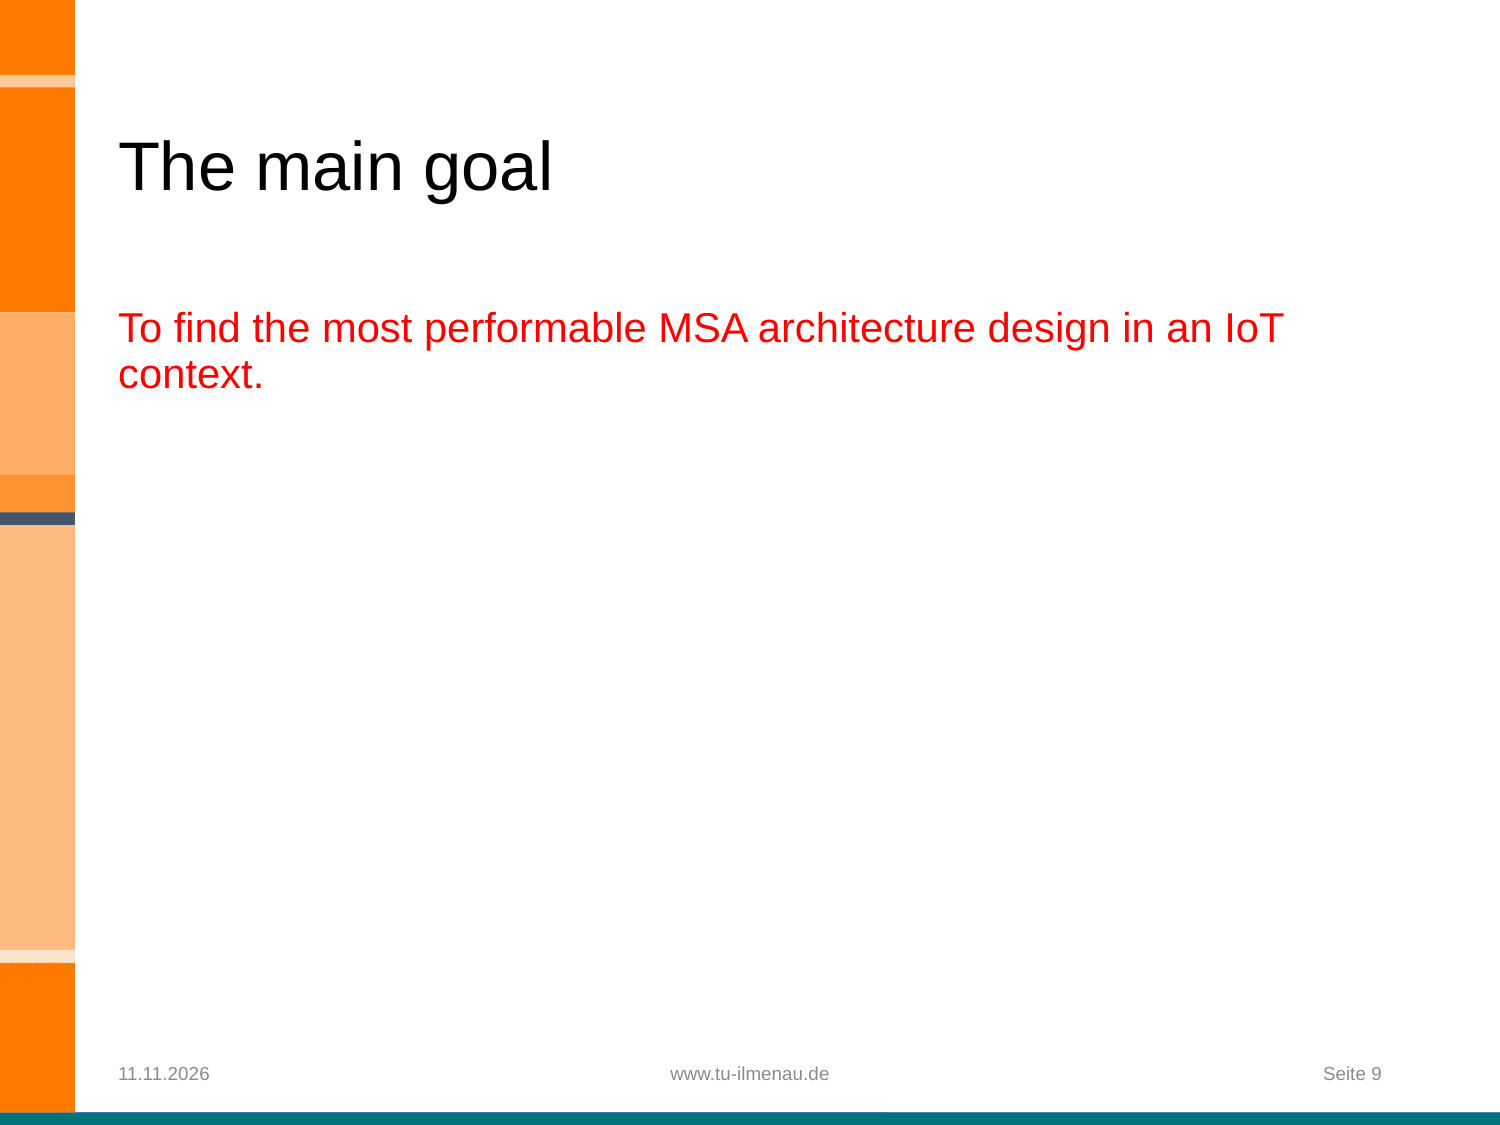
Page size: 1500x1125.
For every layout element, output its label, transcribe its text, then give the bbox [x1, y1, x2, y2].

list To find the most performable MSA architecture design in an IoT context. [103, 299, 1397, 1014]
footer www.tu-ilmenau.de [496, 1042, 1004, 1103]
slide_number Seite 9 [1059, 1042, 1397, 1103]
title The main goal [103, 59, 1397, 278]
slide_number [103, 1042, 441, 1103]
